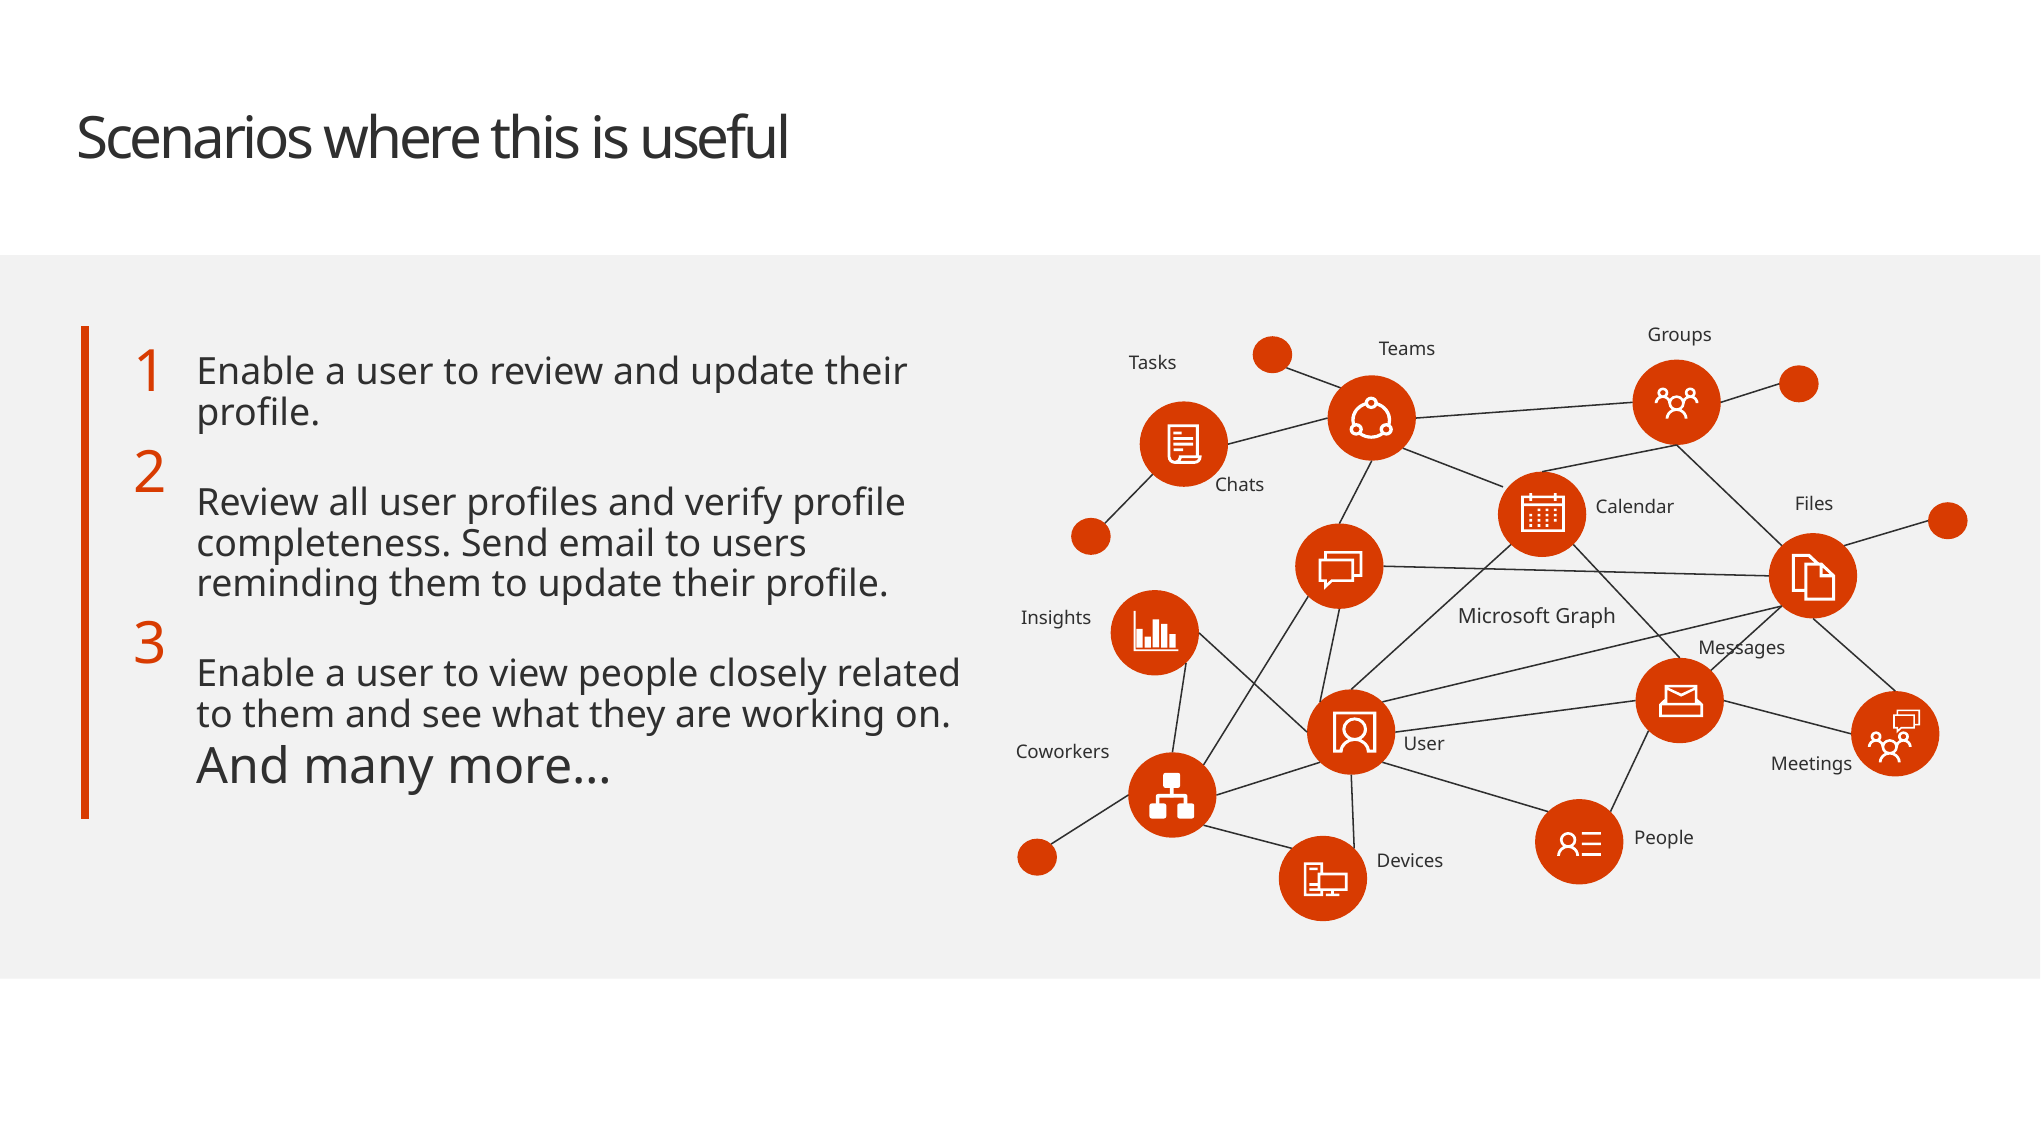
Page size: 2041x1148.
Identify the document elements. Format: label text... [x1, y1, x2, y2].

title Scenarios where this is useful [76, 103, 1969, 172]
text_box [999, 315, 1968, 922]
text_box [0, 254, 2041, 979]
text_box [118, 333, 1004, 707]
text_box And many more… [181, 733, 840, 802]
